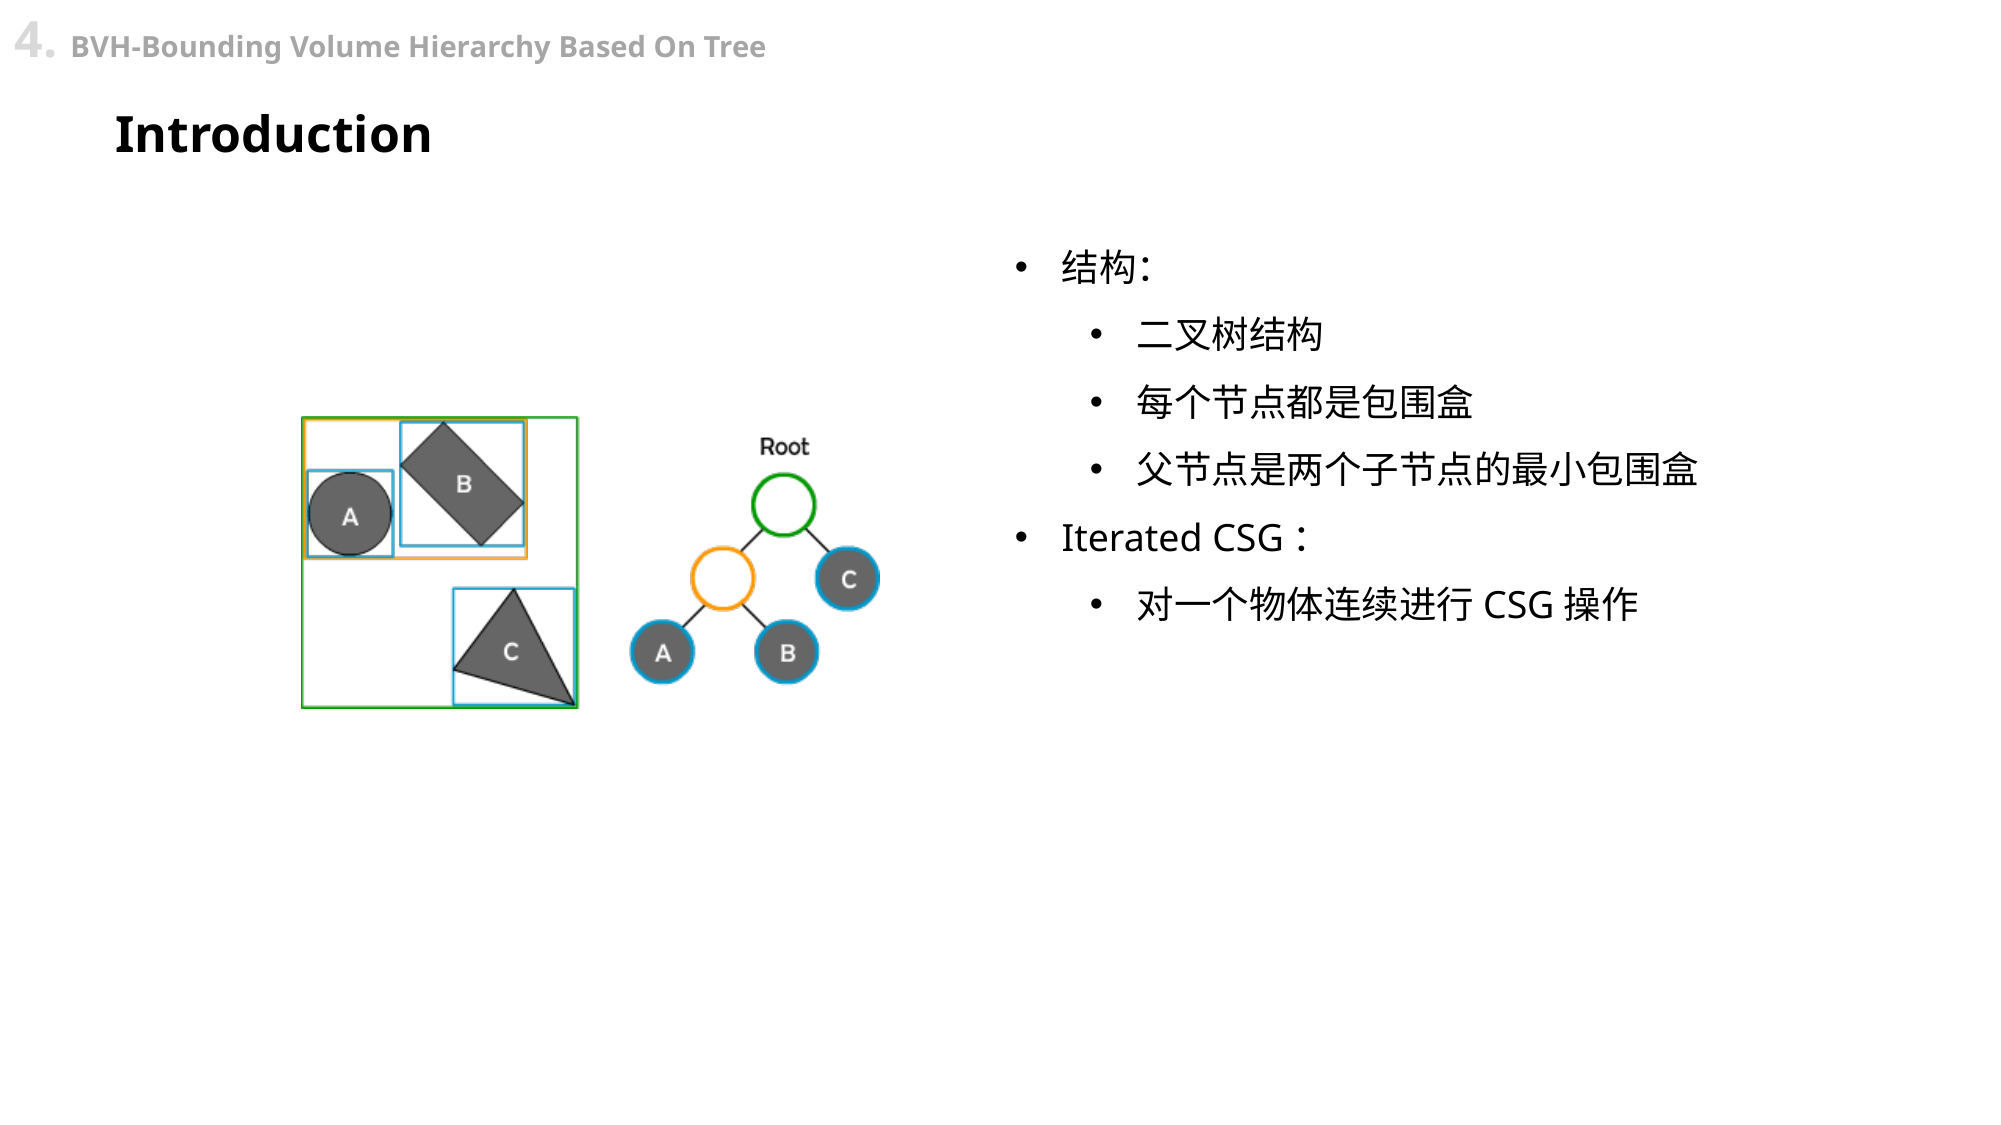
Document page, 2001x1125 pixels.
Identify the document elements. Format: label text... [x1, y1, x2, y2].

text_box Introduction [100, 95, 1900, 171]
text_box 结构： 二叉树结构 每个节点都是包围盒 父节点是两个子节点的最小包围盒 Iterated CSG： 对一个物体连续进行CSG操作 [999, 214, 1845, 702]
picture [819, 551, 876, 606]
picture [301, 416, 880, 709]
text_box 4. BVH-Bounding Volume Hierarchy Based On Tree [0, 0, 1799, 110]
